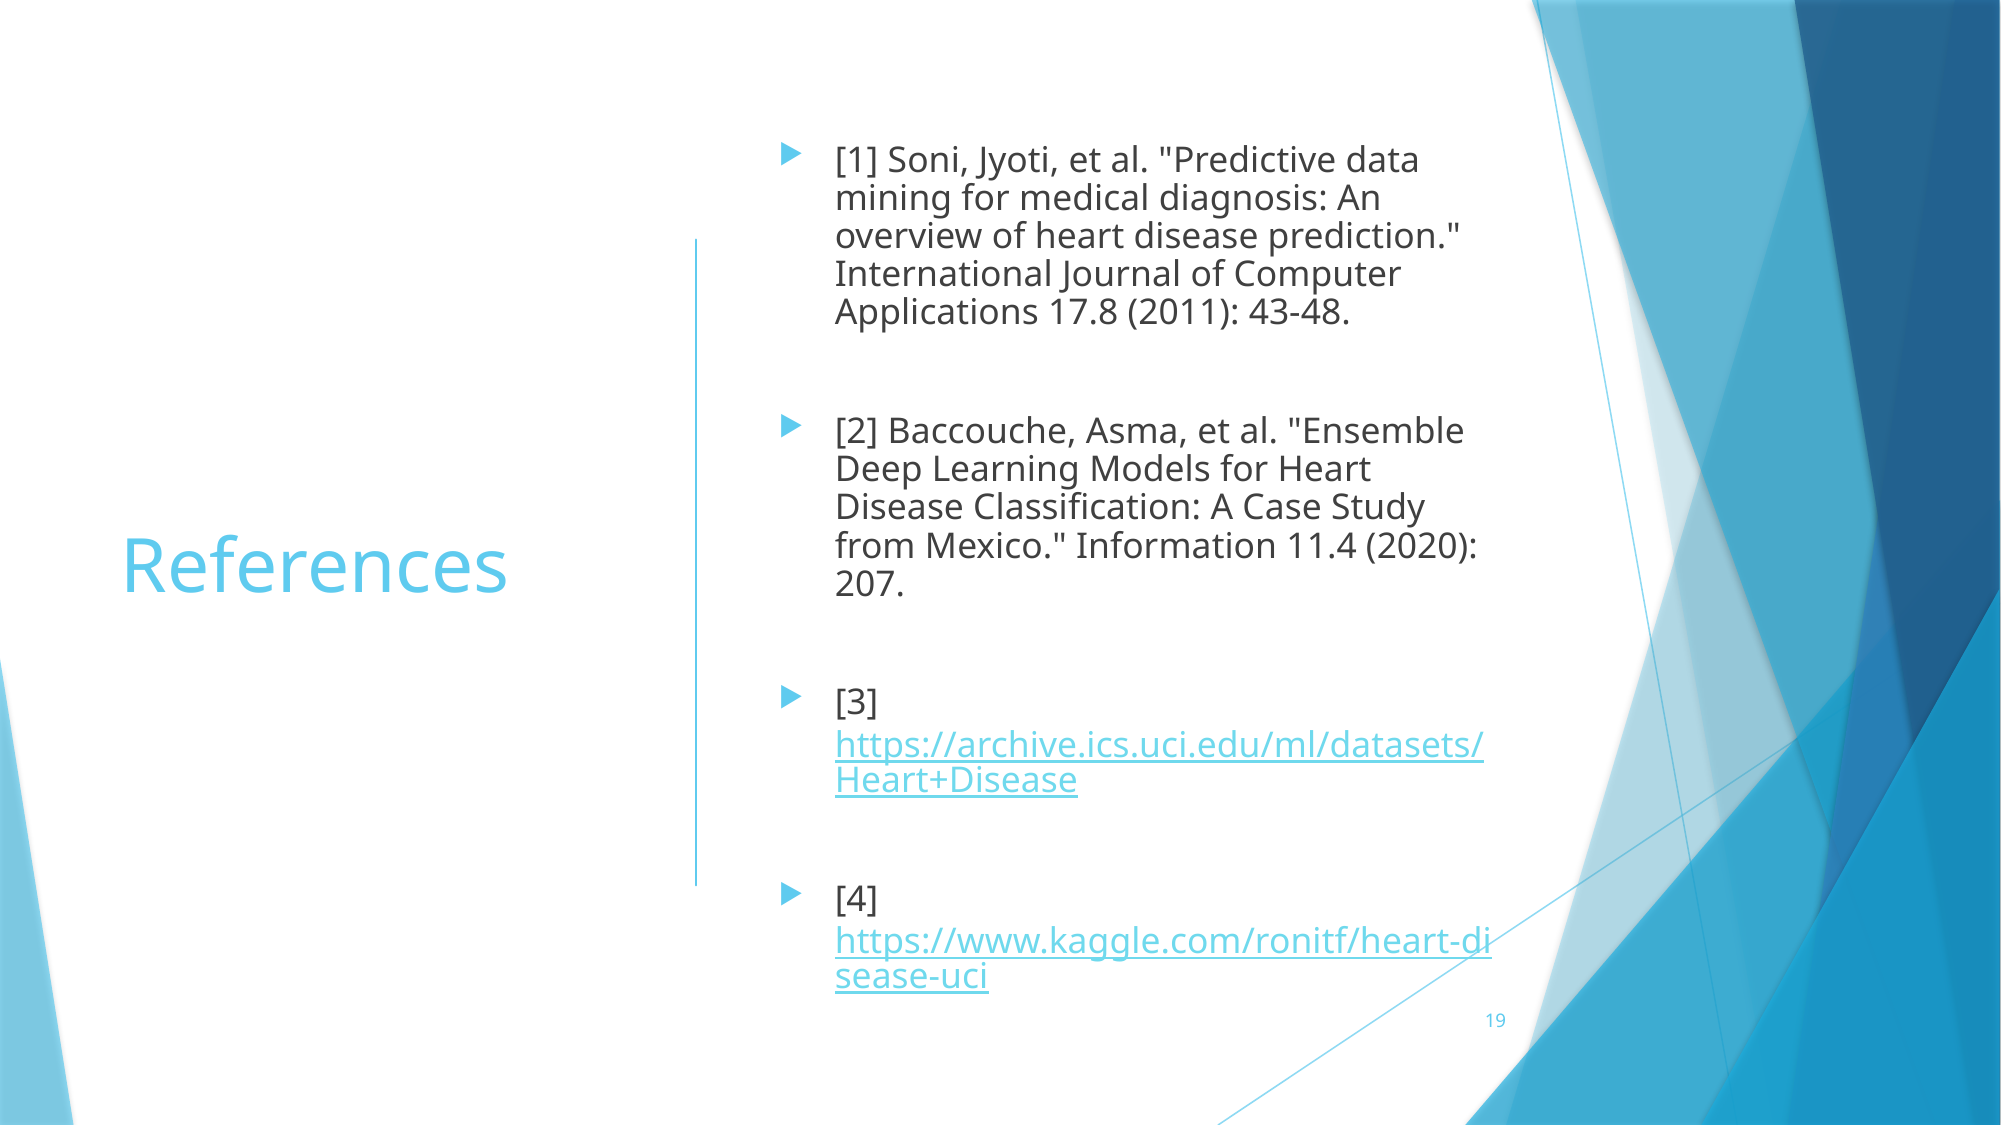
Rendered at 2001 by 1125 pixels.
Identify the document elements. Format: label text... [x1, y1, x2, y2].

list [1] Soni, Jyoti, et al. "Predictive data mining for medical diagnosis: An overview of heart disease prediction." International Journal of Computer Applications 17.8 (2011): 43-48. [2] Baccouche, Asma, et al. "Ensemble Deep Learning Models for Heart Disease Classification: A Case Study from Mexico." Information 11.4 (2020): 207. [3] https://archive.ics.uci.edu/ml/datasets/Heart+Disease [4] https://www.kaggle.com/ronitf/heart-disease-uci [763, 133, 1522, 991]
title References [105, 133, 658, 991]
slide_number 19 [1409, 991, 1522, 1051]
